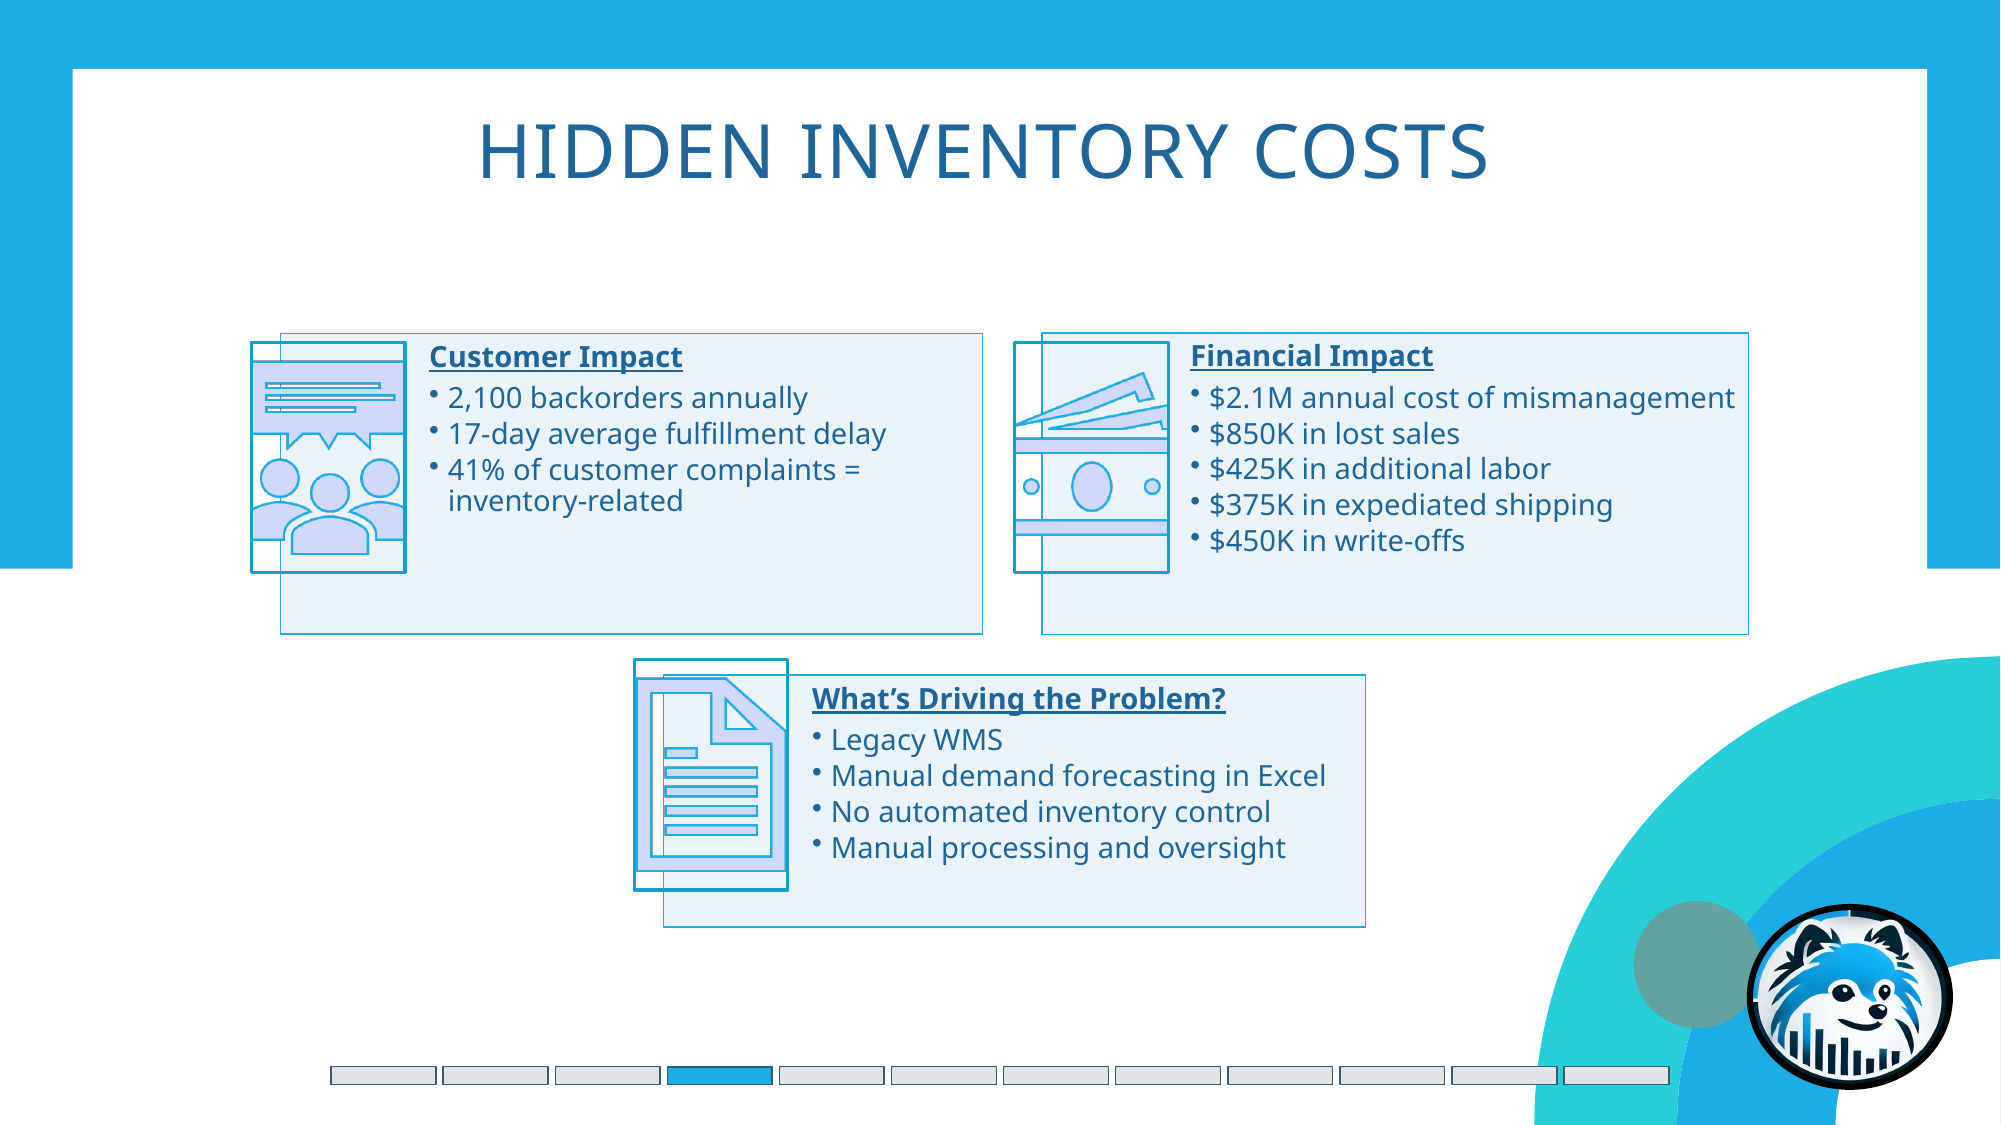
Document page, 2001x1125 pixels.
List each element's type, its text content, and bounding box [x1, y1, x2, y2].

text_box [250, 300, 1750, 960]
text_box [330, 1066, 1670, 1085]
picture [1749, 906, 1951, 1087]
title Hidden inventory costs [37, 103, 1931, 283]
